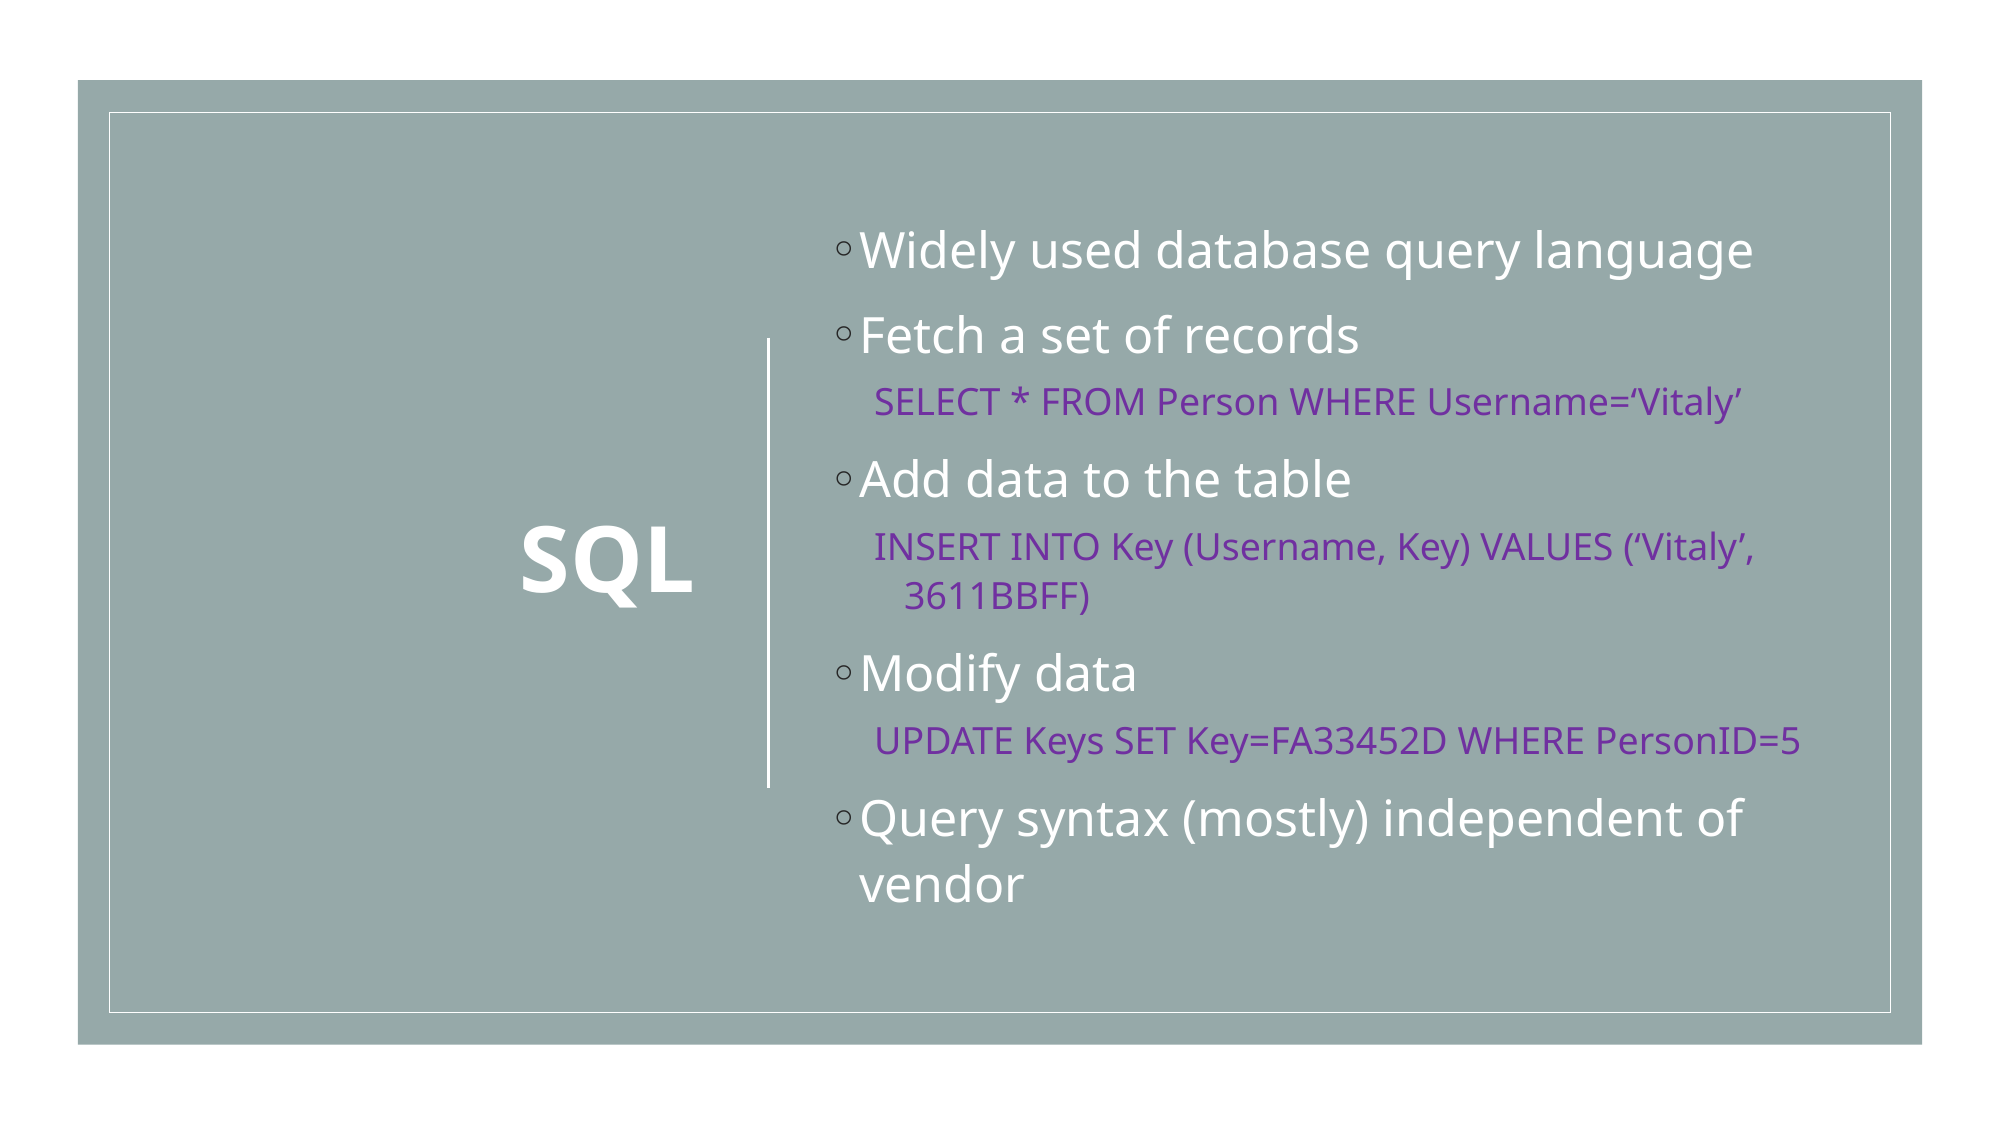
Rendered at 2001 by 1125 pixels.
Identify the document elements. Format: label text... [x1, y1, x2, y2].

list Widely used database query language Fetch a set of records SELECT * FROM Person WHERE Username=‘Vitaly’ Add data to the table INSERT INTO Key (Username, Key) VALUES (‘Vitaly’, 3611BBFF) Modify data UPDATE Keys SET Key=FA33452D WHERE PersonID=5 Query syntax (mostly) independent of vendor [814, 164, 1874, 961]
text_box [77, 79, 1923, 1046]
title SQL [142, 164, 711, 961]
text_box [109, 112, 1891, 1013]
text_box [0, 0, 2000, 1125]
